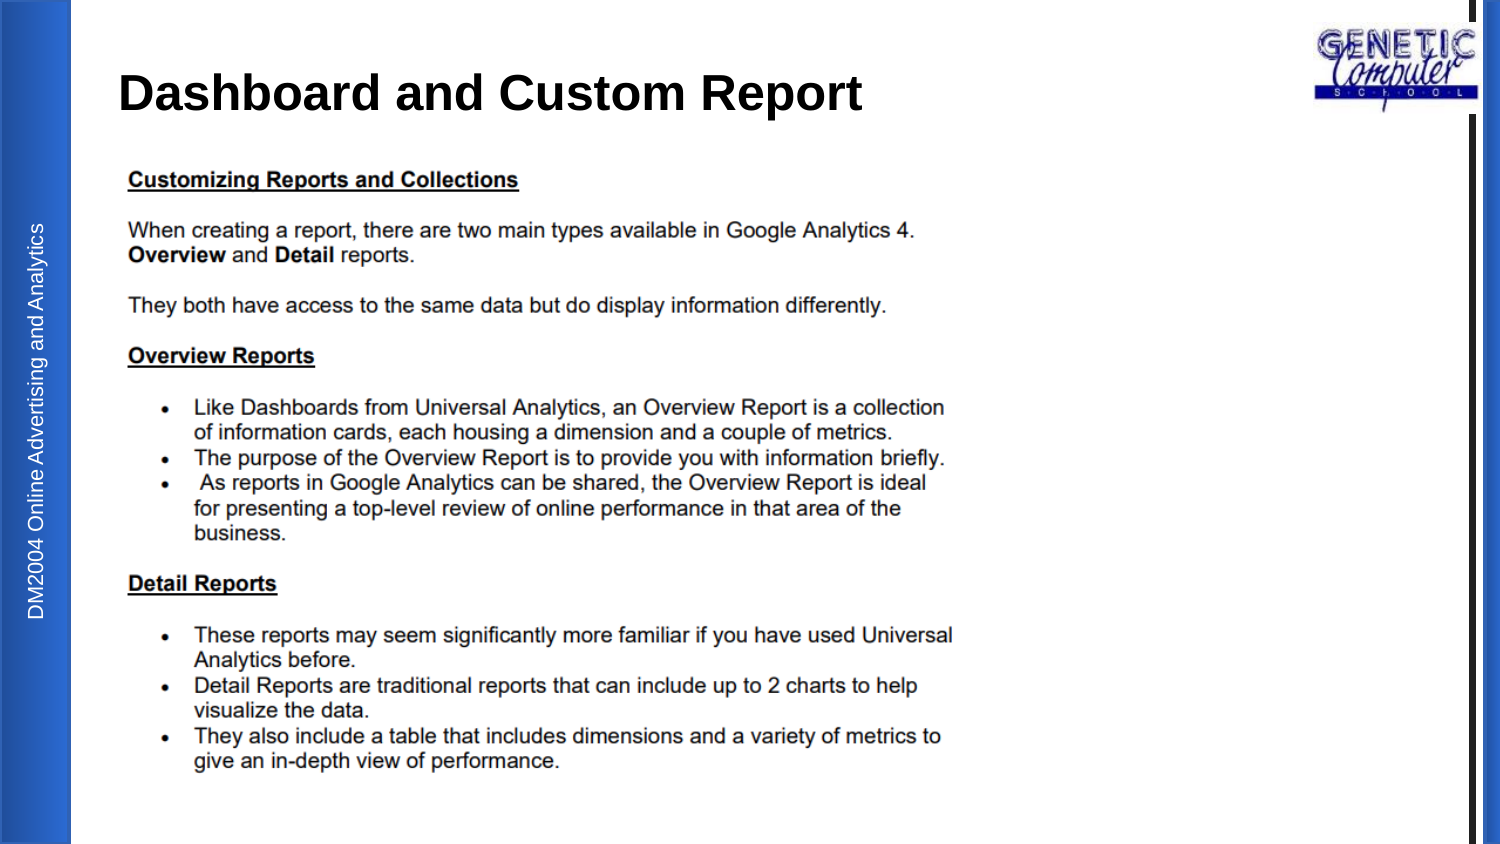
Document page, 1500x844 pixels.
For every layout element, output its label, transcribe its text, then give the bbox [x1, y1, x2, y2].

title Dashboard and Custom Report [103, 44, 1397, 137]
picture [1313, 22, 1482, 114]
picture [102, 159, 1013, 781]
